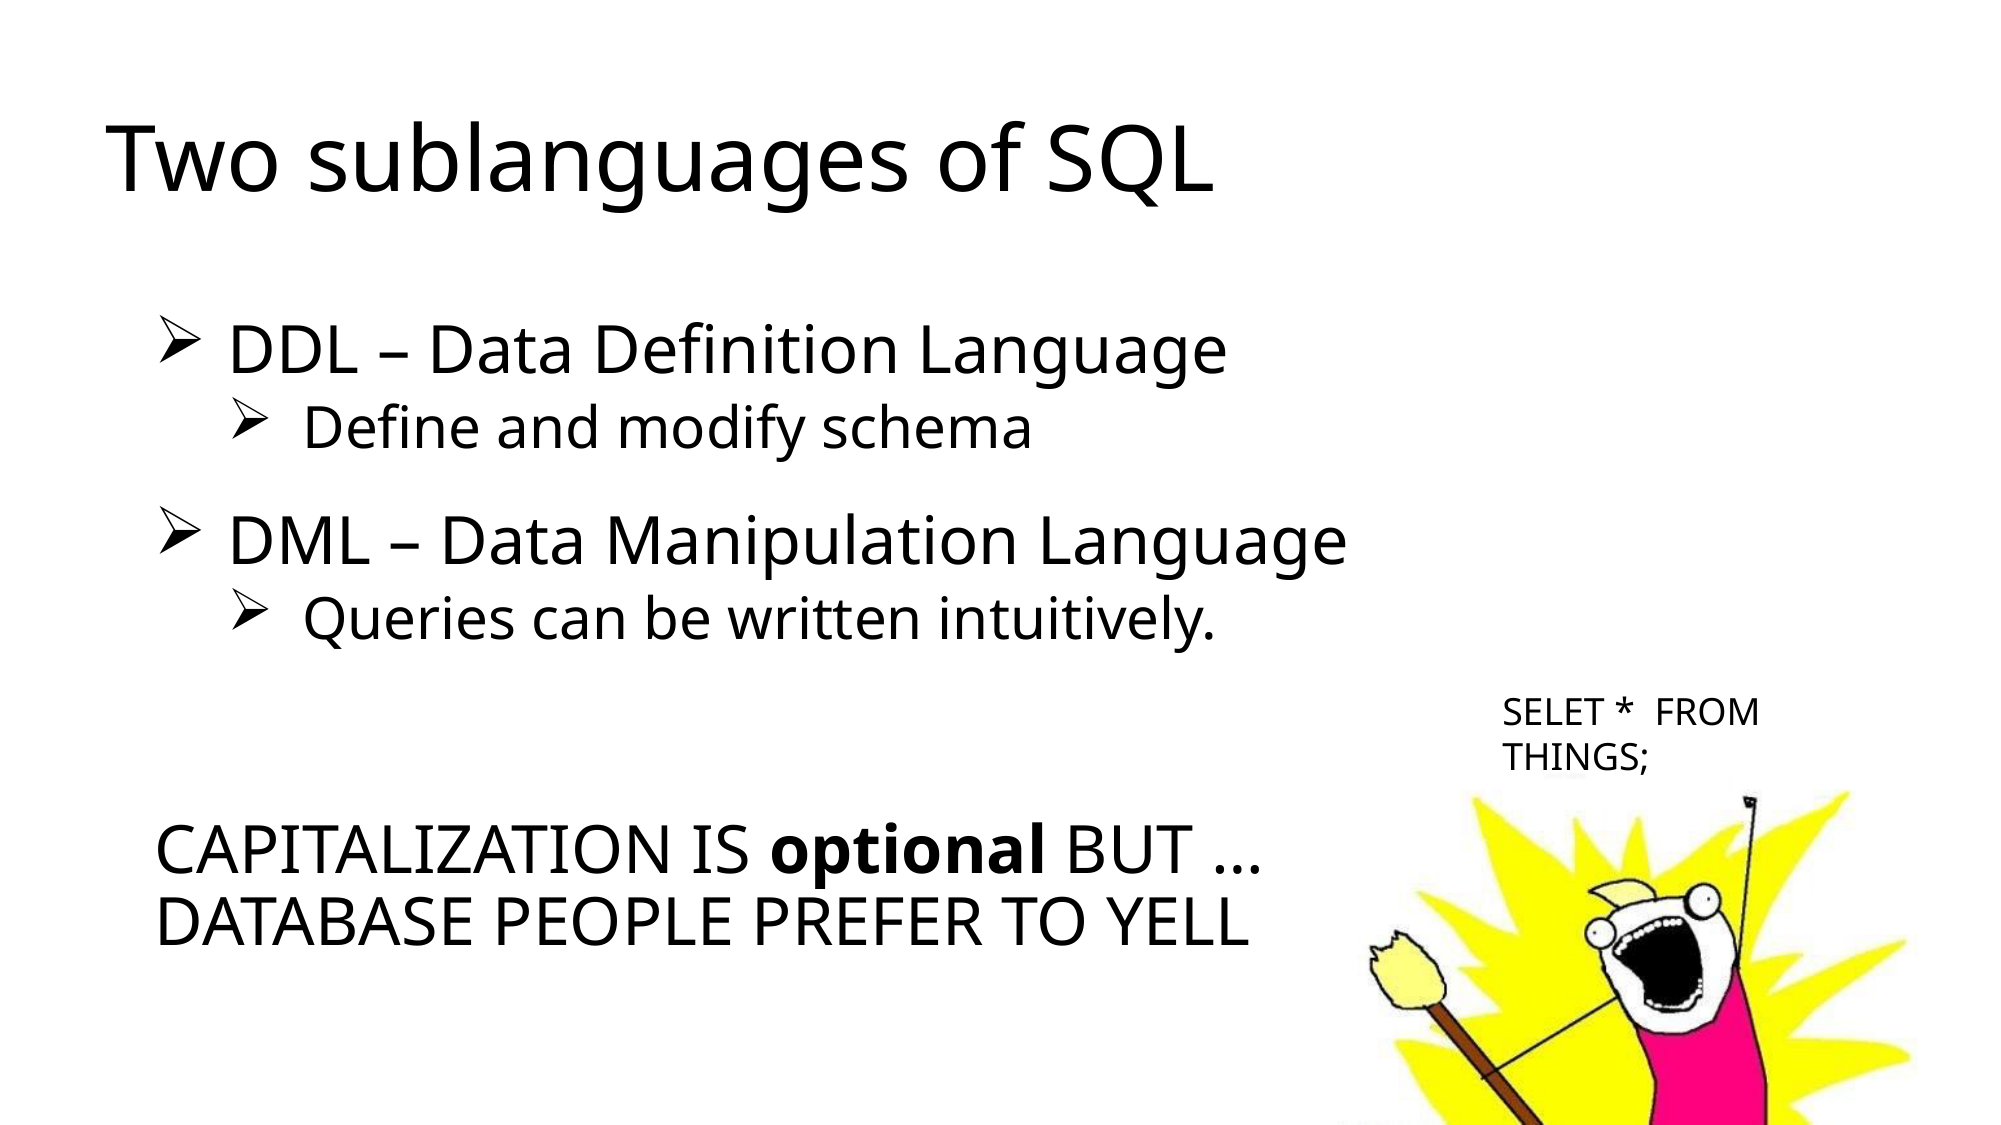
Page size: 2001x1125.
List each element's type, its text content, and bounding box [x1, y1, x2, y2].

title Two sublanguages of SQL [90, 52, 1863, 271]
list DDL – Data Definition Language Define and modify schema DML – Data Manipulation Language Queries can be written intuitively. CAPITALIZATION IS optional BUT … DATABASE PEOPLE PREFER TO YELL [137, 308, 1863, 1089]
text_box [1316, 665, 1964, 1125]
